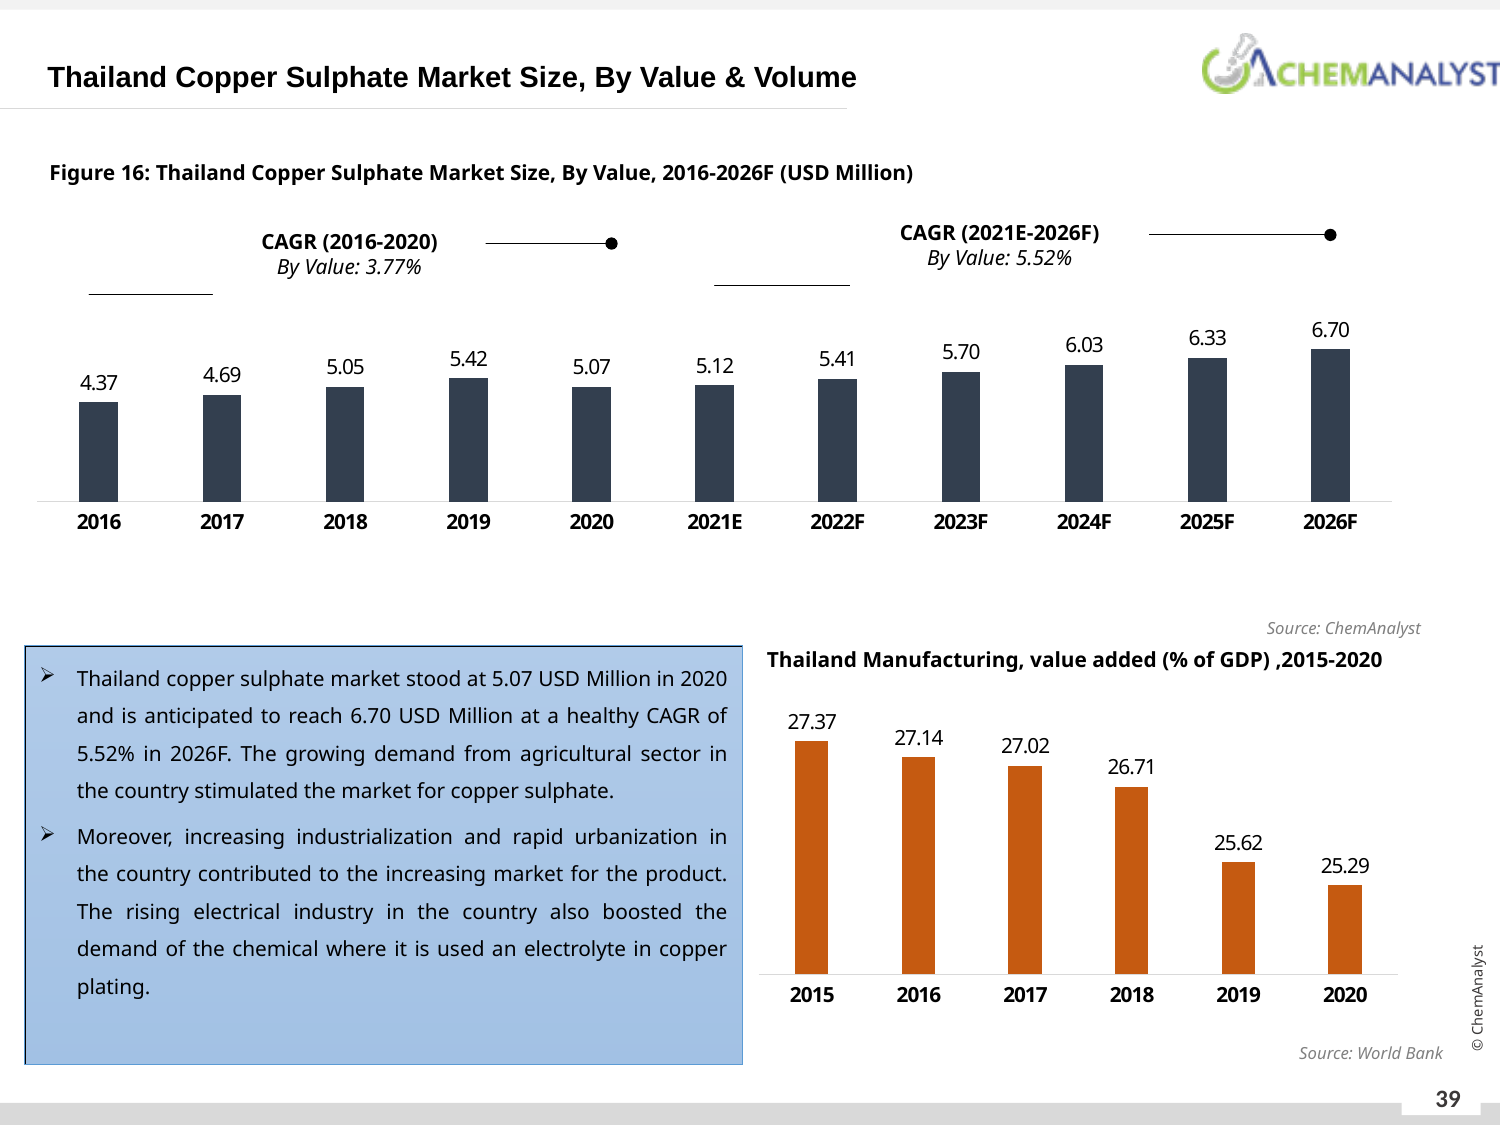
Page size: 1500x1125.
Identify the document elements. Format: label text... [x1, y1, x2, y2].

picture [1202, 33, 1500, 94]
text_box Figure 16: Thailand Copper Sulphate Market Size, By Value, 2016-2026F (USD Million) [34, 140, 1358, 193]
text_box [714, 202, 1331, 288]
text_box Source: ChemAnalyst [1073, 610, 1436, 639]
chart [757, 691, 1400, 1017]
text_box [89, 210, 612, 296]
text_box Thailand Manufacturing, value added (% of GDP) ,2015-2020 [752, 639, 1500, 679]
chart [36, 269, 1393, 582]
text_box Thailand copper sulphate market stood at 5.07 USD Million in 2020 and is anticipated to reach 6.70 USD Million at a healthy CAGR of 5.52% in 2026F. The growing demand from agricultural sector in the country stimulated the market for copper sulphate. Moreover, increasing industrialization and rapid urbanization in the country contributed to the increasing market for the product. The rising electrical industry in the country also boosted the demand of the chemical where it is used an electrolyte in copper plating. [24, 645, 743, 1065]
text_box Source: World Bank [1073, 1035, 1459, 1071]
text_box Thailand Copper Sulphate Market Size, By Value & Volume [32, 50, 1496, 101]
